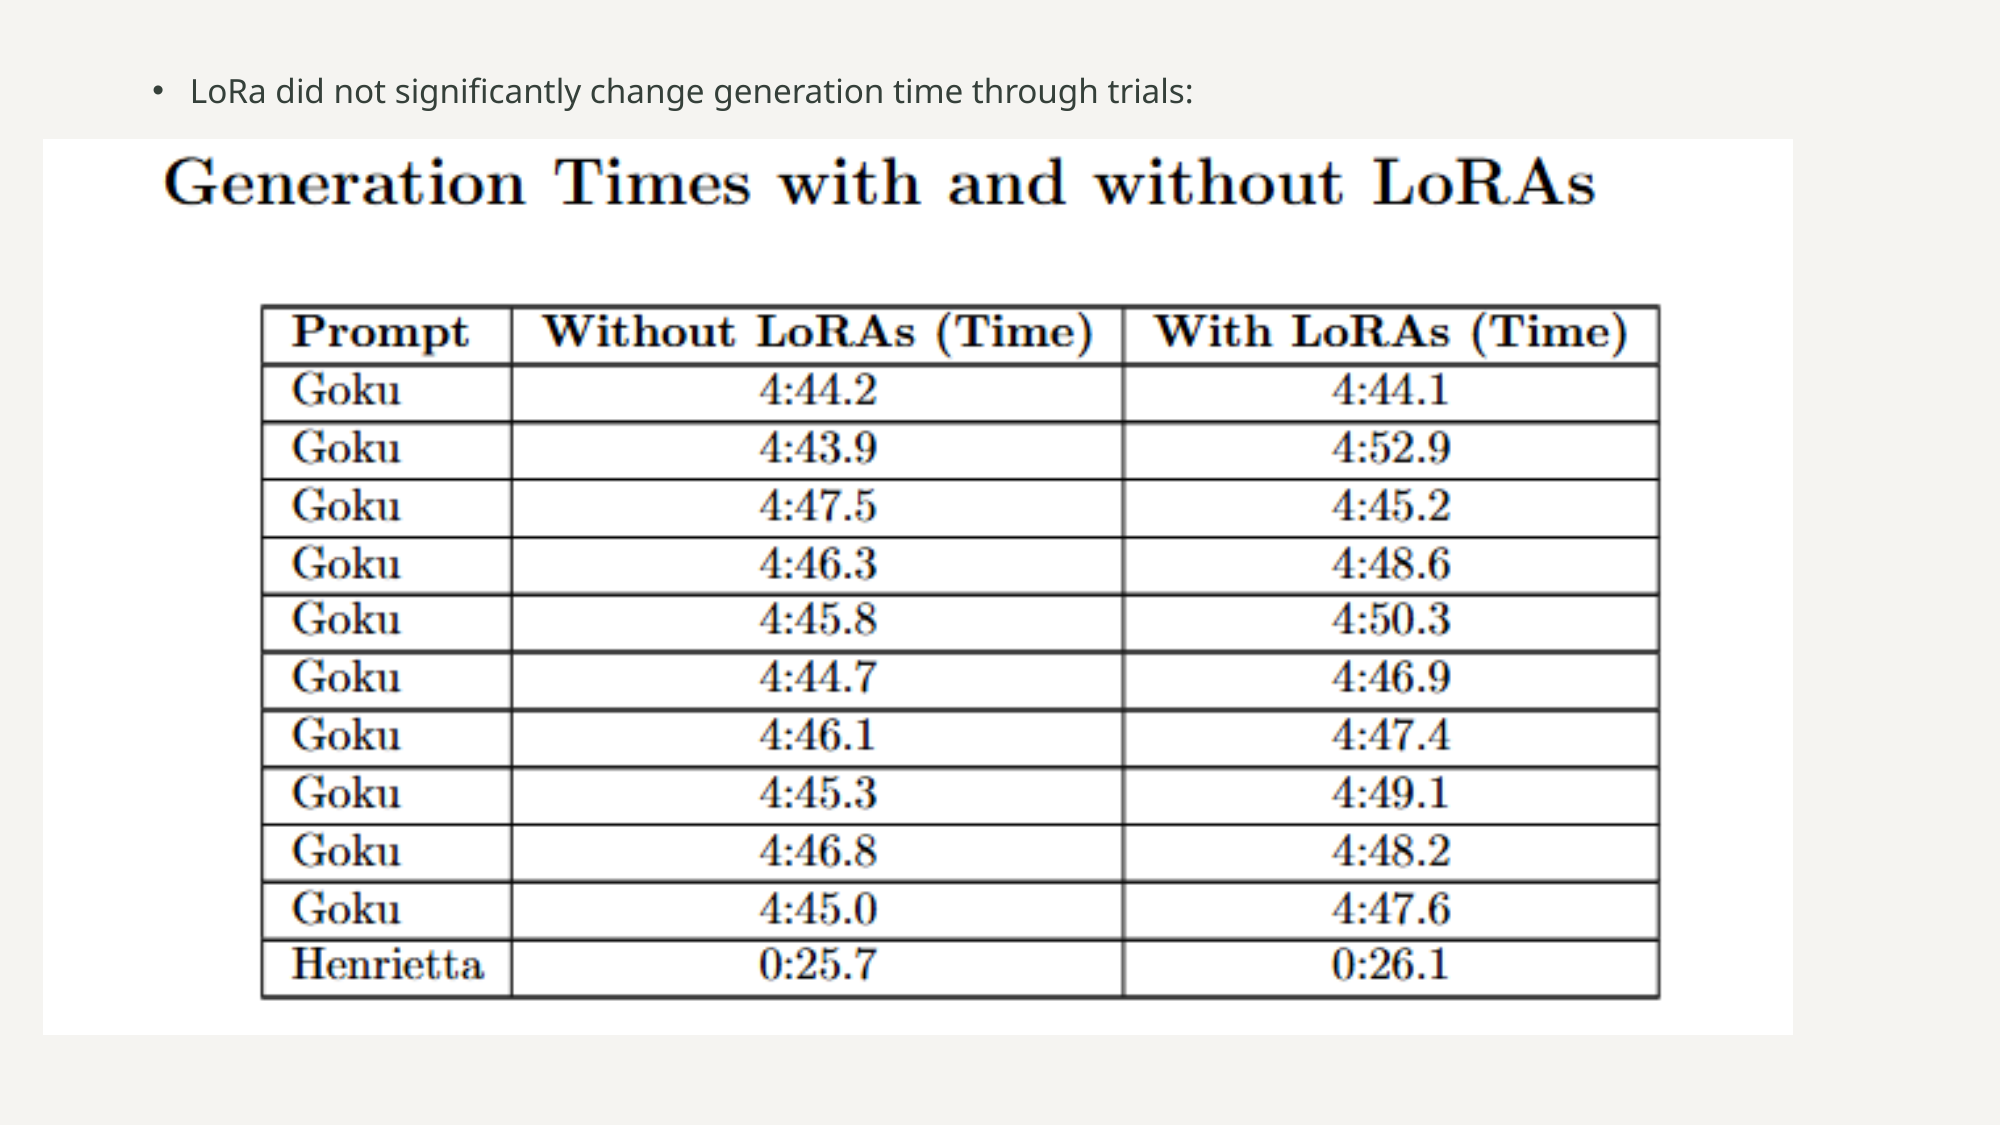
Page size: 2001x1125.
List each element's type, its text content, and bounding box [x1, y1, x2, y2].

list LoRa did not significantly change generation time through trials: [137, 54, 1863, 769]
picture [42, 139, 1794, 1035]
